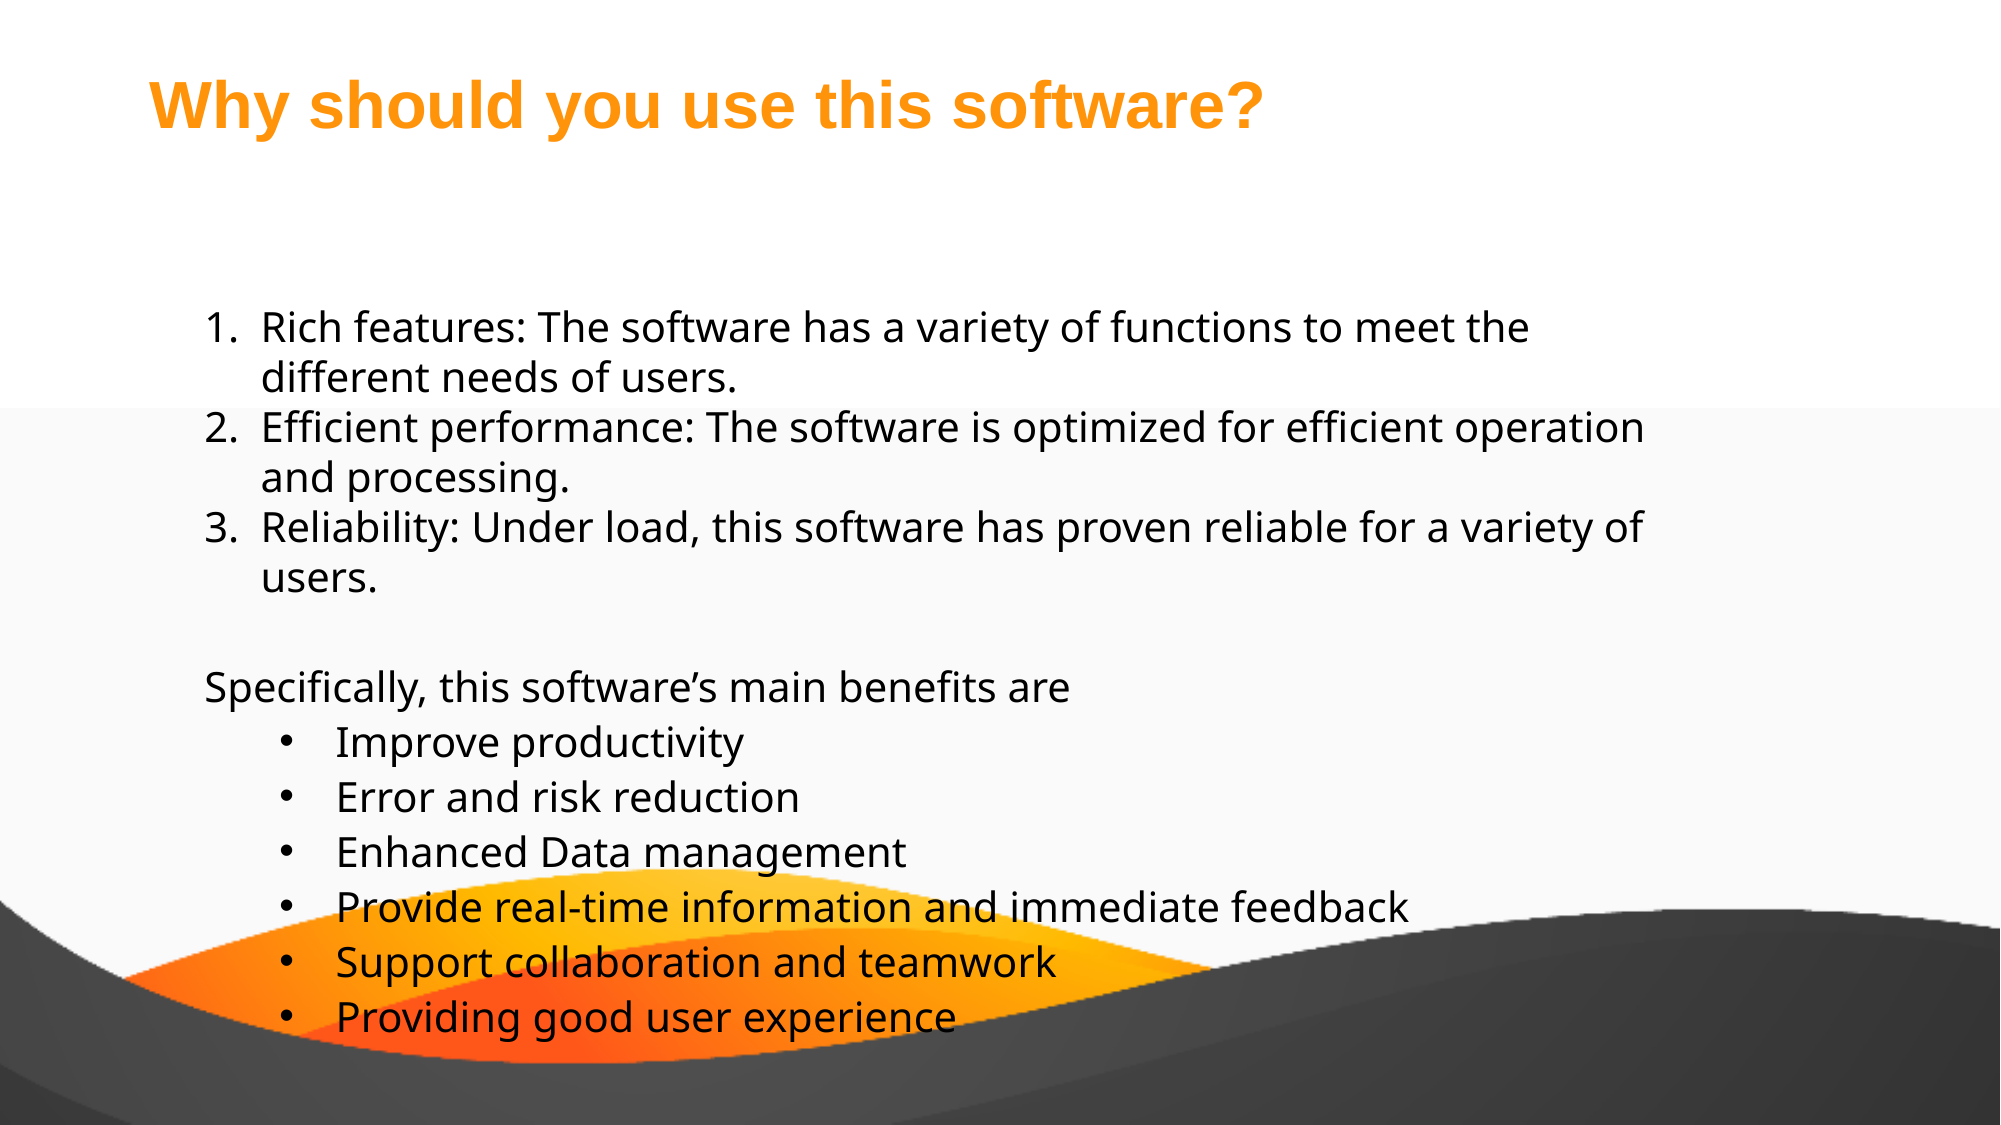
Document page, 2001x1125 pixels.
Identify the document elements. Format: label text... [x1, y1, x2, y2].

text_box Why should you use this software? [134, 54, 1283, 150]
text_box Rich features: The software has a variety of functions to meet the different needs of users. Efficient performance: The software is optimized for efficient operation and processing. Reliability: Under load, this software has proven reliable for a variety of users. Specifically, this software’s main benefits are Improve productivity Error and risk reduction Enhanced Data management Provide real-time information and immediate feedback Support collaboration and teamwork Providing good user experience [189, 243, 1685, 408]
picture [0, 408, 2000, 1125]
